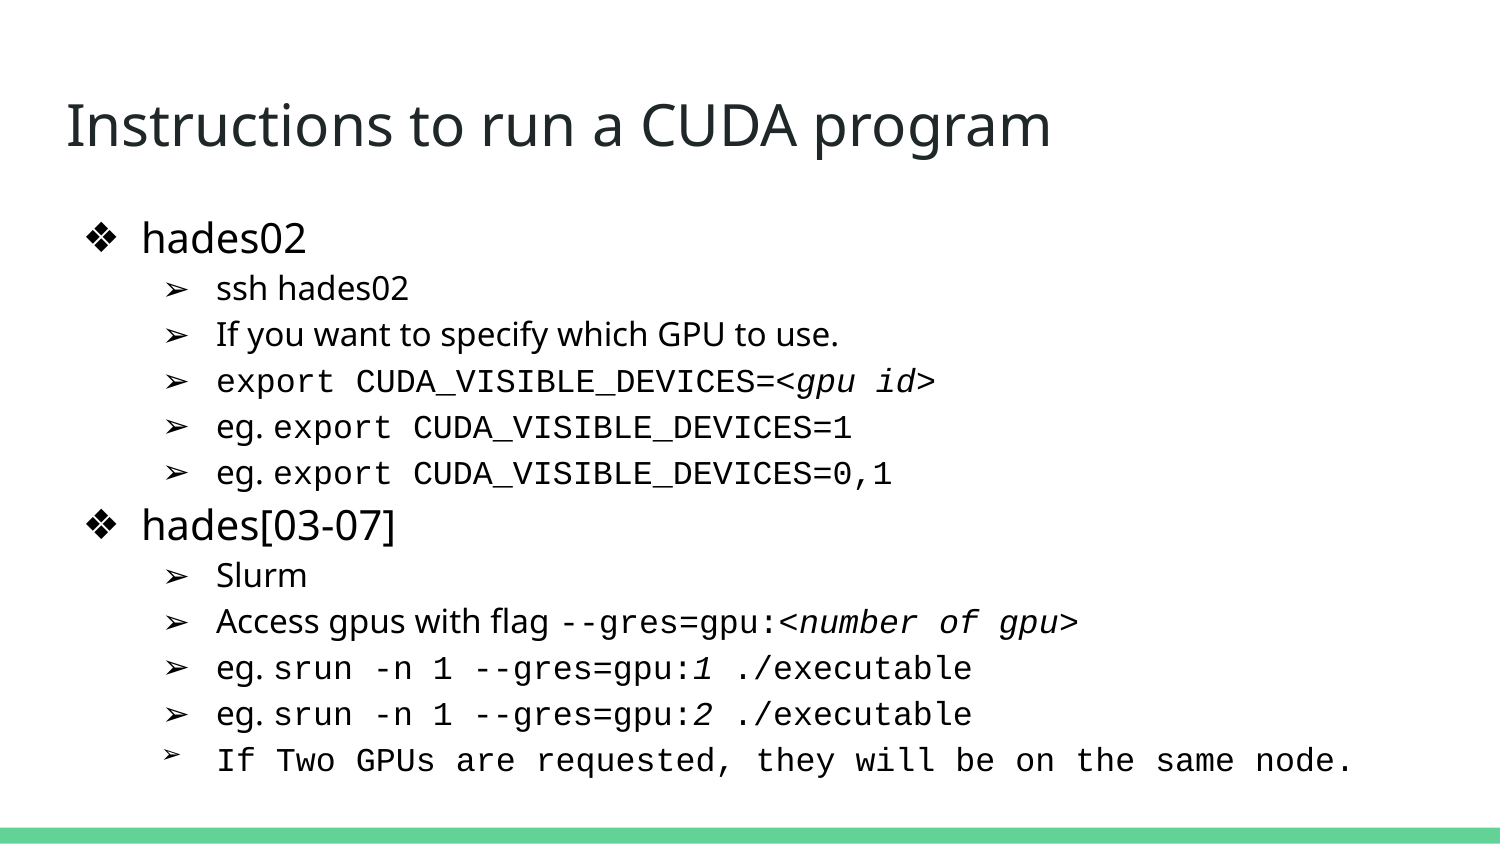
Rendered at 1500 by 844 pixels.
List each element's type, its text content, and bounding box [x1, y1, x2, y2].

list hades02 ssh hades02 If you want to specify which GPU to use. export CUDA_VISIBLE_DEVICES=<gpu id> eg. export CUDA_VISIBLE_DEVICES=1 eg. export CUDA_VISIBLE_DEVICES=0,1 hades[03-07] Slurm Access gpus with flag --gres=gpu:<number of gpu> eg. srun -n 1 --gres=gpu:1 ./executable eg. srun -n 1 --gres=gpu:2 ./executable If Two GPUs are requested, they will be on the same node. [51, 189, 1449, 800]
title Instructions to run a CUDA program [51, 72, 1449, 167]
